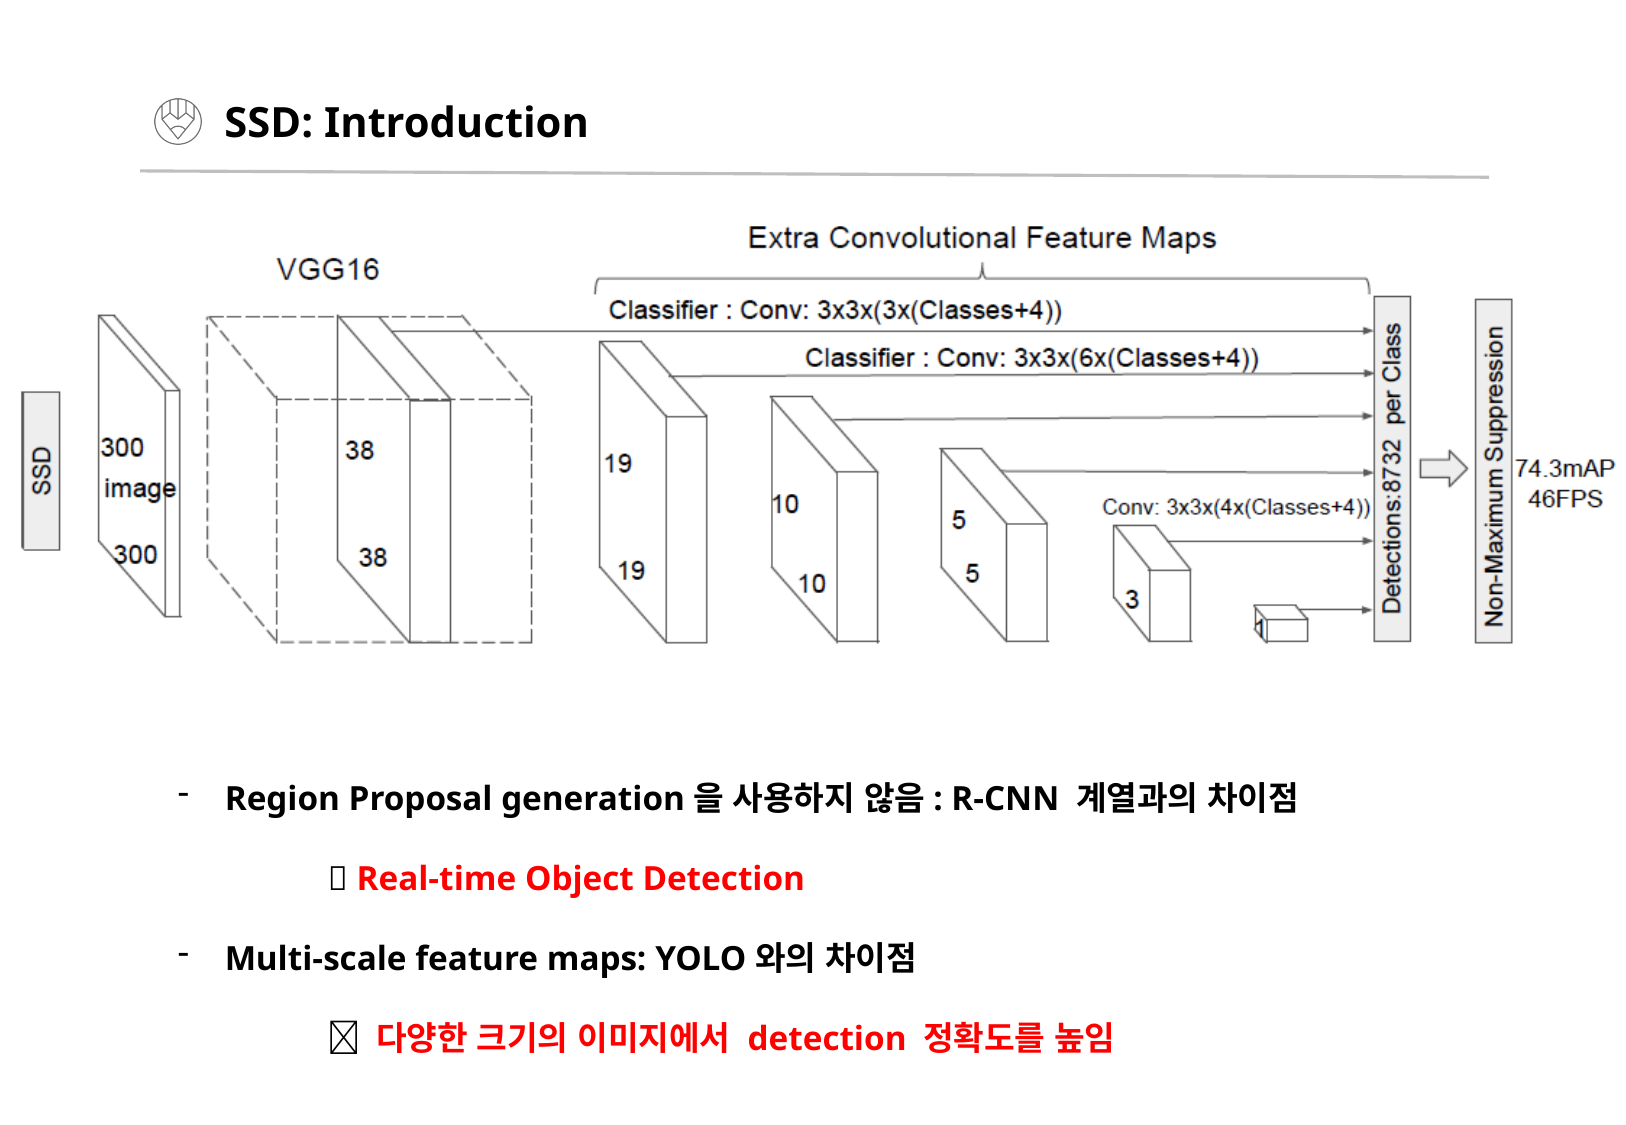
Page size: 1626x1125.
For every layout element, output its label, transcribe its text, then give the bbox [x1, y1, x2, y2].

picture [12, 202, 1617, 676]
picture [154, 98, 202, 146]
text_box Region Proposal generation을 사용하지 않음: R-CNN 계열과의 차이점  Real-time Object Detection Multi-scale feature maps: YOLO와의 차이점  다양한 크기의 이미지에서 detection 정확도를 높임 [163, 729, 1315, 1125]
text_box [139, 88, 1490, 178]
